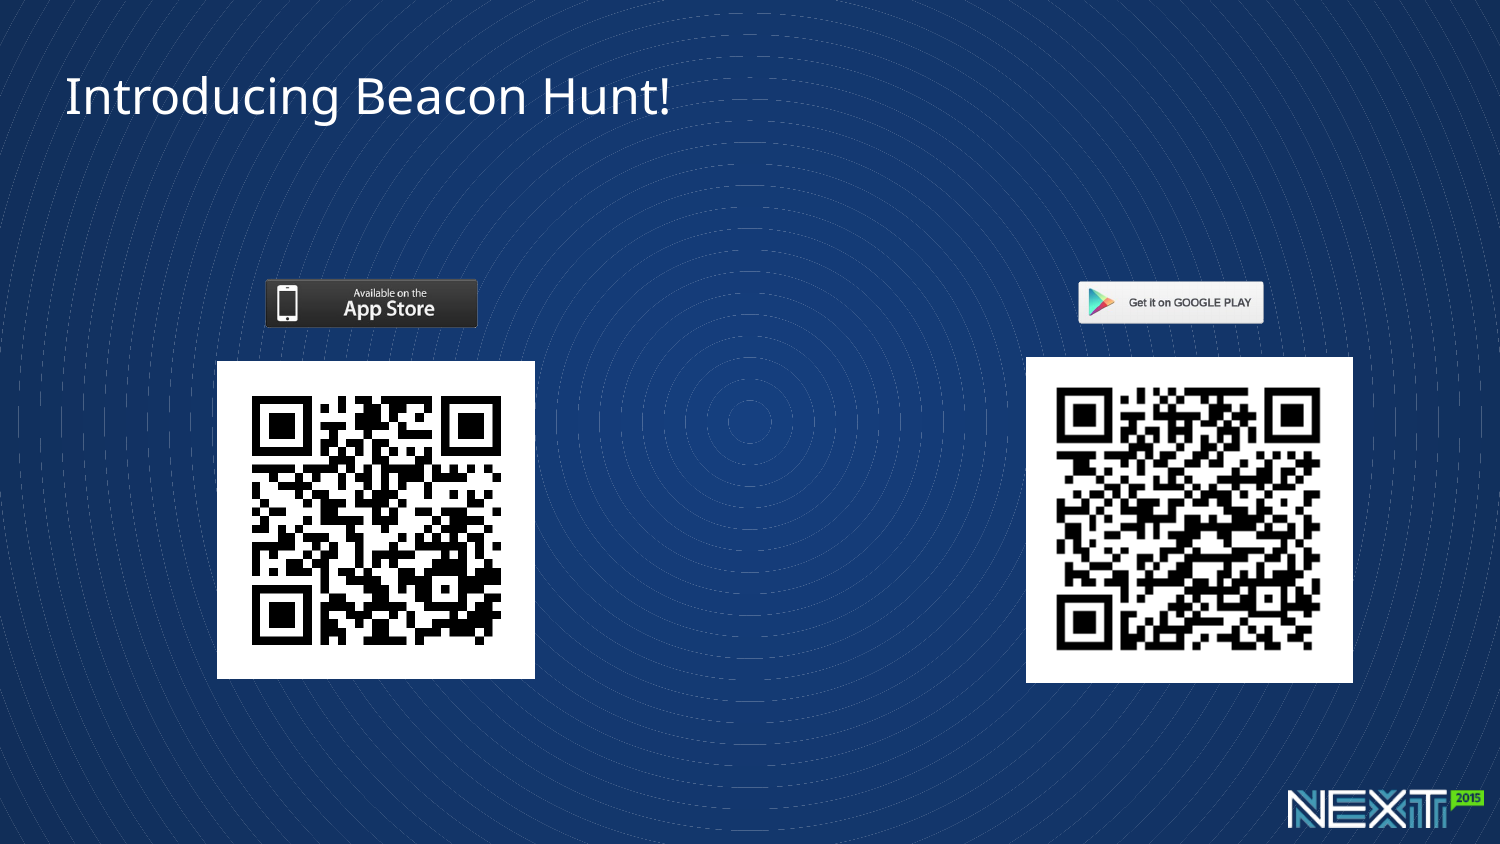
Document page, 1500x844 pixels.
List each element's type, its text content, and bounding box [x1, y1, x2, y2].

picture [1288, 789, 1484, 828]
picture [1025, 356, 1353, 684]
picture [217, 361, 535, 679]
title Introducing Beacon Hunt! [53, 64, 1449, 132]
picture [265, 278, 478, 328]
picture [1078, 281, 1264, 325]
